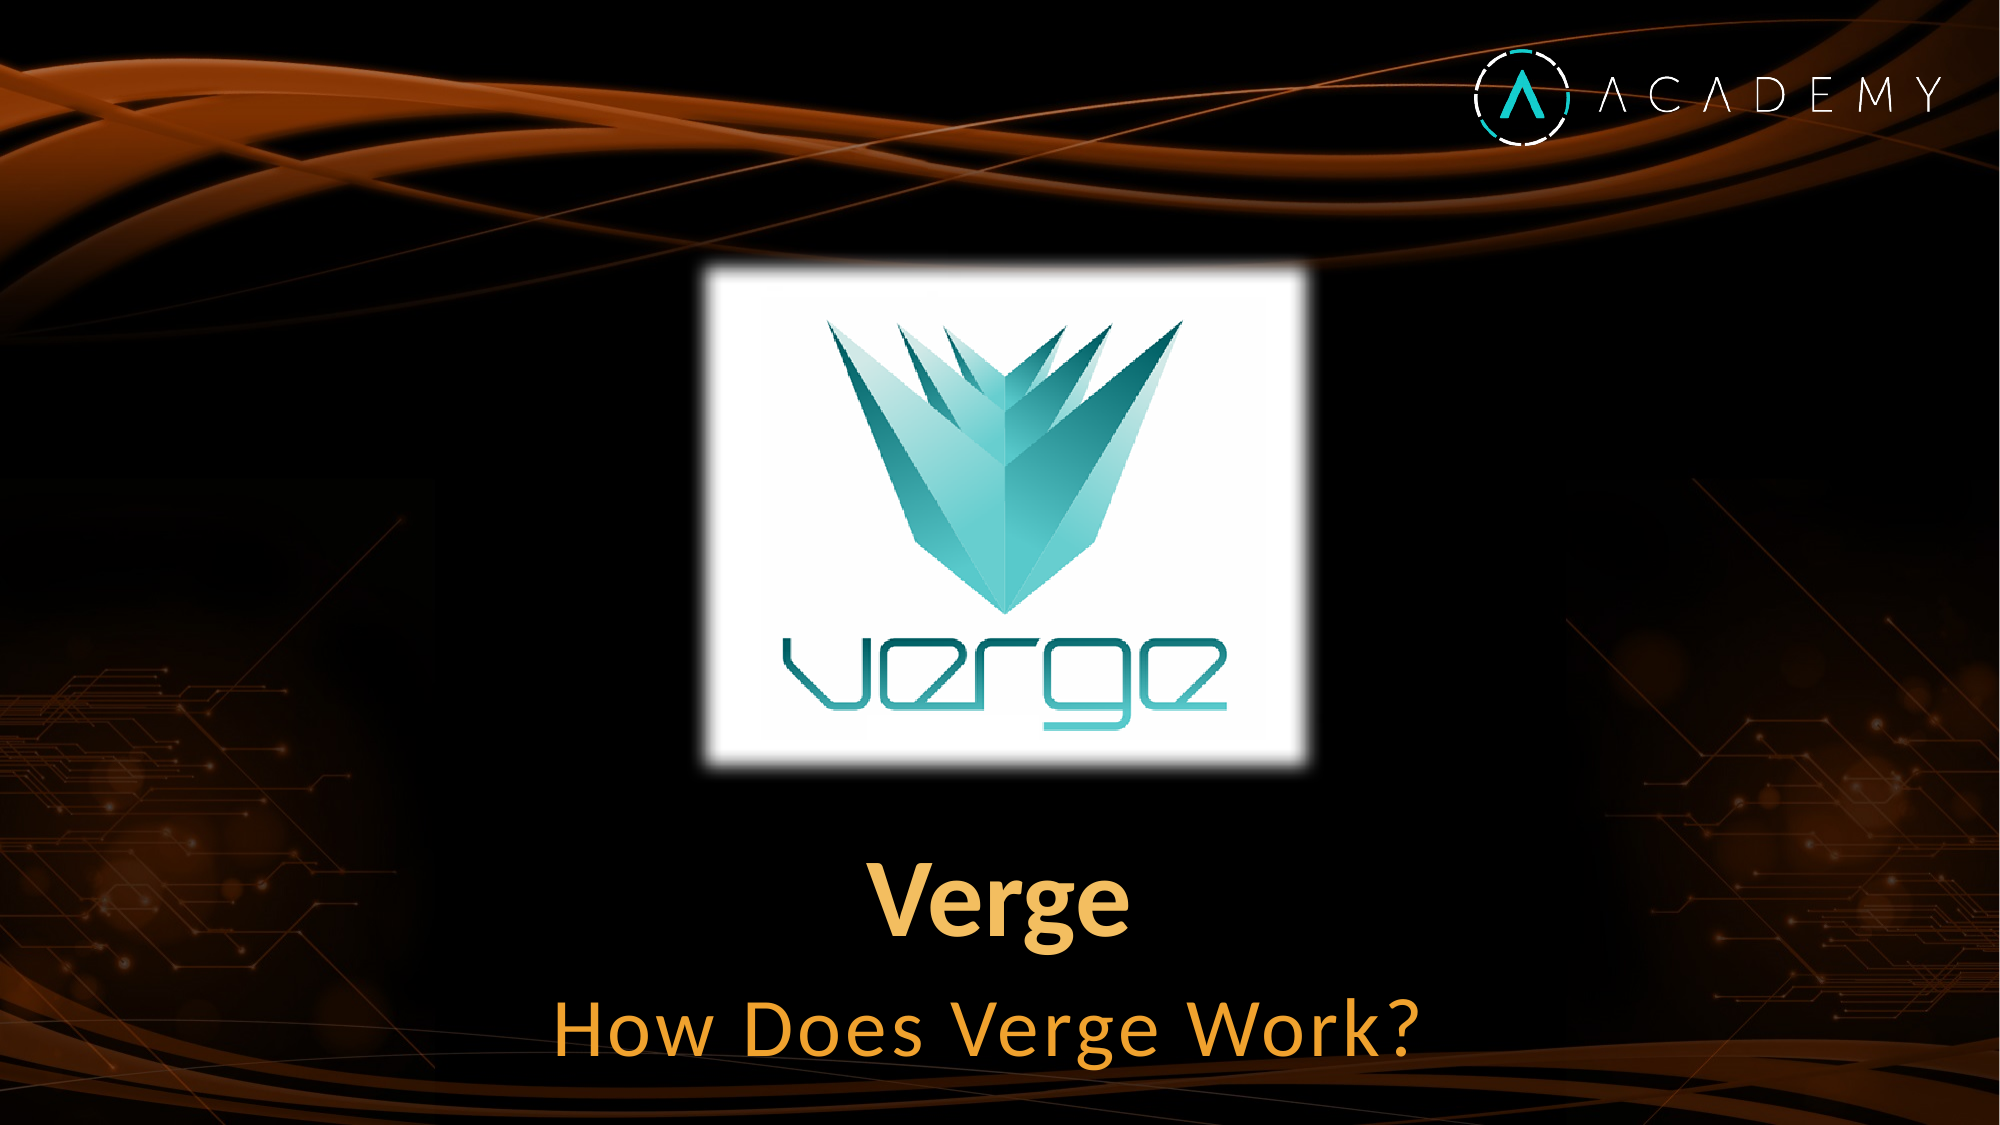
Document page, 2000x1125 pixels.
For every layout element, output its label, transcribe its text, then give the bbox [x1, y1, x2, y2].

picture [0, 0, 2000, 1125]
title Verge [112, 837, 1887, 962]
list How Does Verge Work? [24, 962, 1975, 1081]
